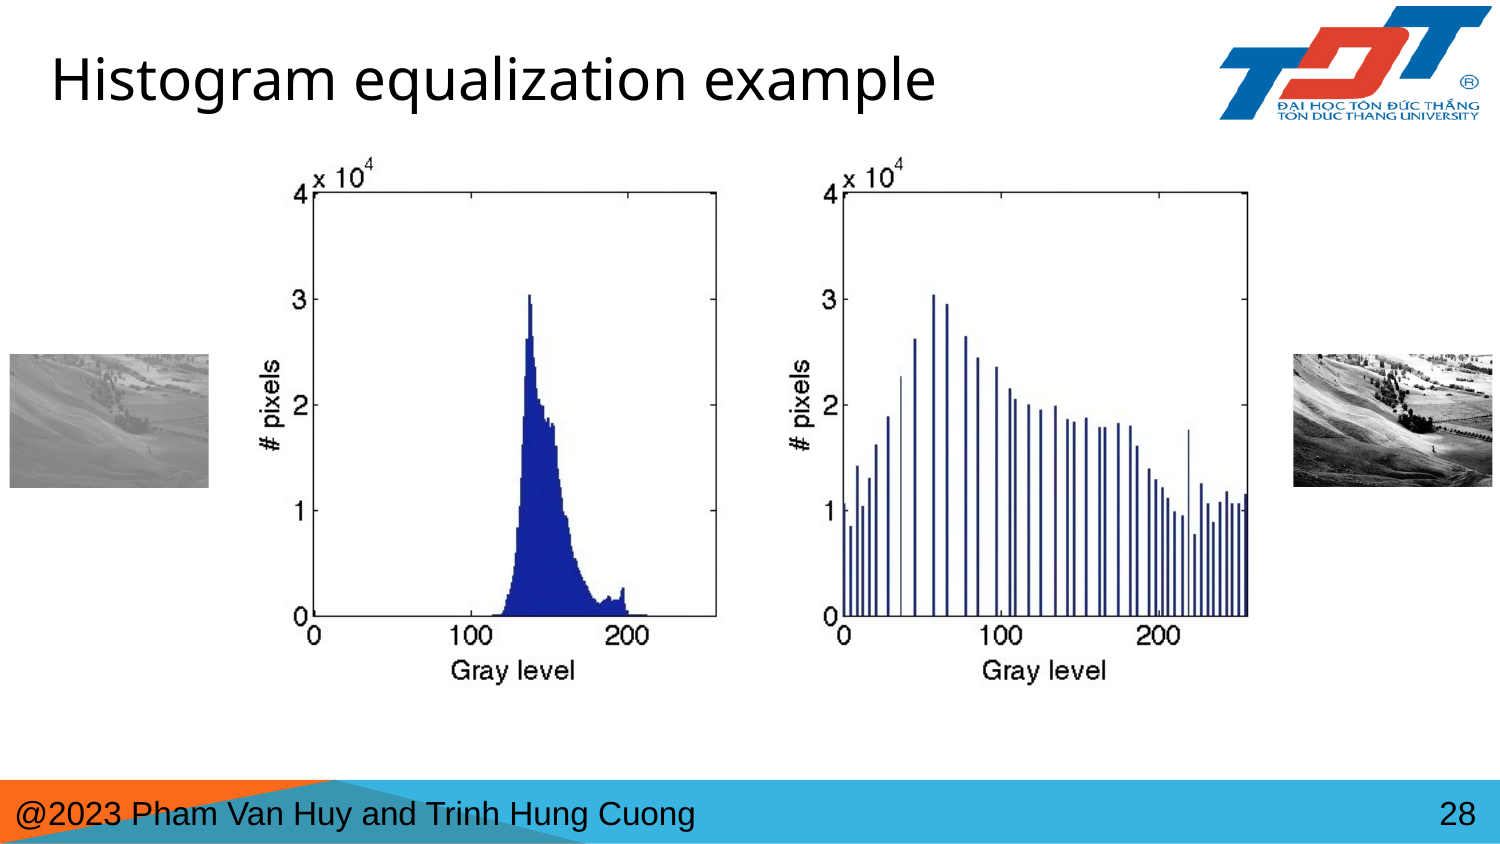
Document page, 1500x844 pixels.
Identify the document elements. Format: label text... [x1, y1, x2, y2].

text_box [1293, 354, 1493, 488]
title Histogram equalization example [34, 43, 1269, 111]
text_box [9, 354, 209, 488]
picture [1219, 6, 1492, 120]
text_box [254, 153, 1251, 688]
